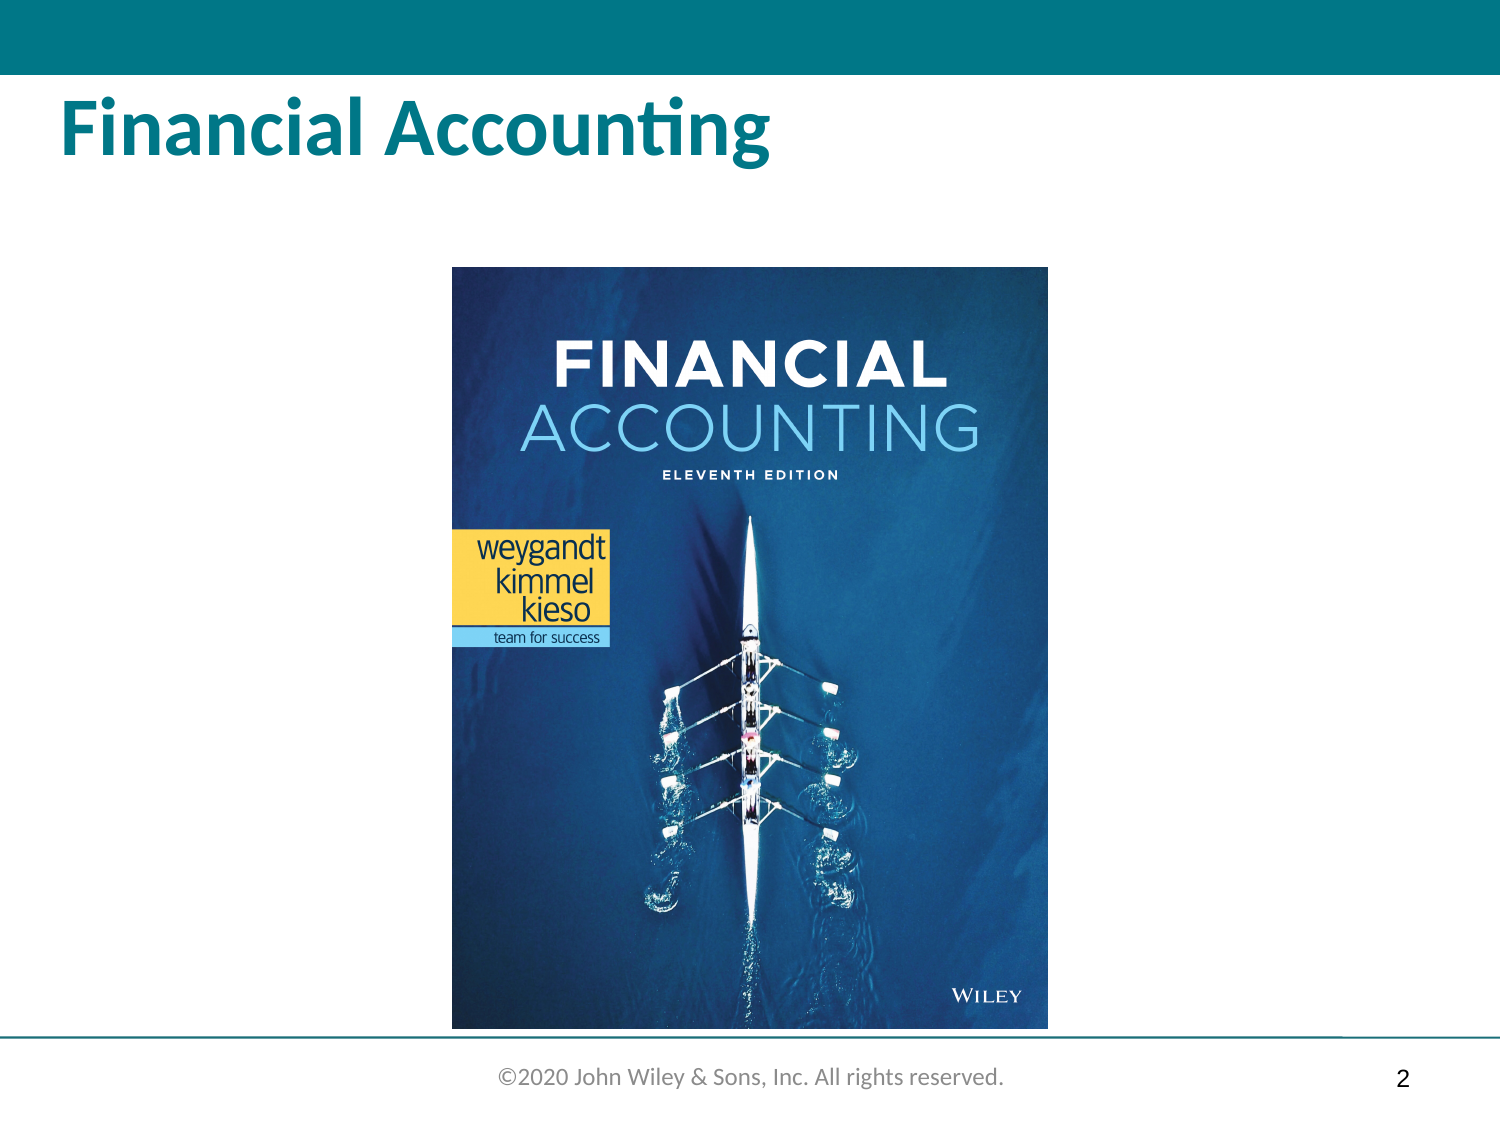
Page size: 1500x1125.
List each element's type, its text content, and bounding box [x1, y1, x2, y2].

picture [452, 267, 1048, 1029]
title Financial Accounting [45, 76, 1447, 237]
